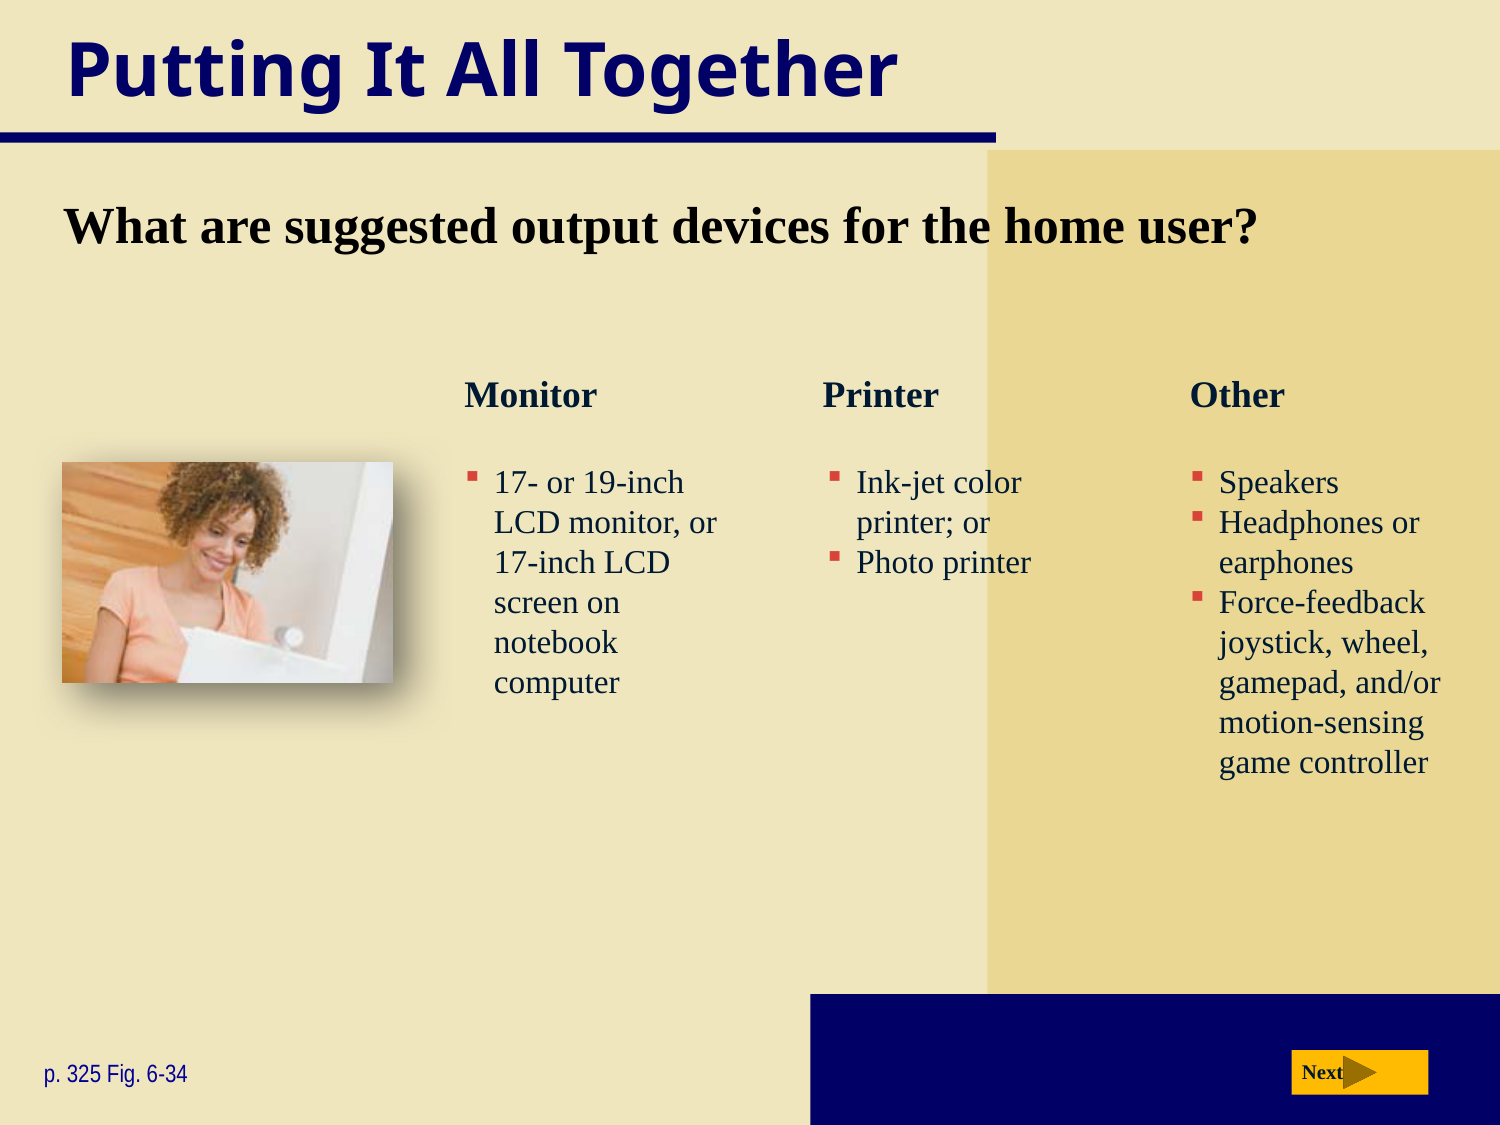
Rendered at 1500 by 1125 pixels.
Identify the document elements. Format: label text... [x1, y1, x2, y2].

text_box Other [1149, 362, 1325, 423]
text_box Ink-jet color printer; or Photo printer [812, 453, 1100, 588]
text_box Speakers Headphones or earphones Force-feedback joystick, wheel, gamepad, and/or motion-sensing game controller [1174, 453, 1463, 788]
text_box Printer [762, 362, 1000, 423]
picture [62, 462, 393, 684]
text_box Monitor [437, 362, 625, 423]
text_box 17- or 19-inch LCD monitor, or 17-inch LCD screen on notebook computer [449, 453, 738, 708]
text_box p. 325 Fig. 6-34 [29, 1050, 284, 1095]
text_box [1286, 1049, 1429, 1095]
title Putting It All Together [49, 0, 1459, 133]
list What are suggested output devices for the home user? [47, 183, 1457, 284]
